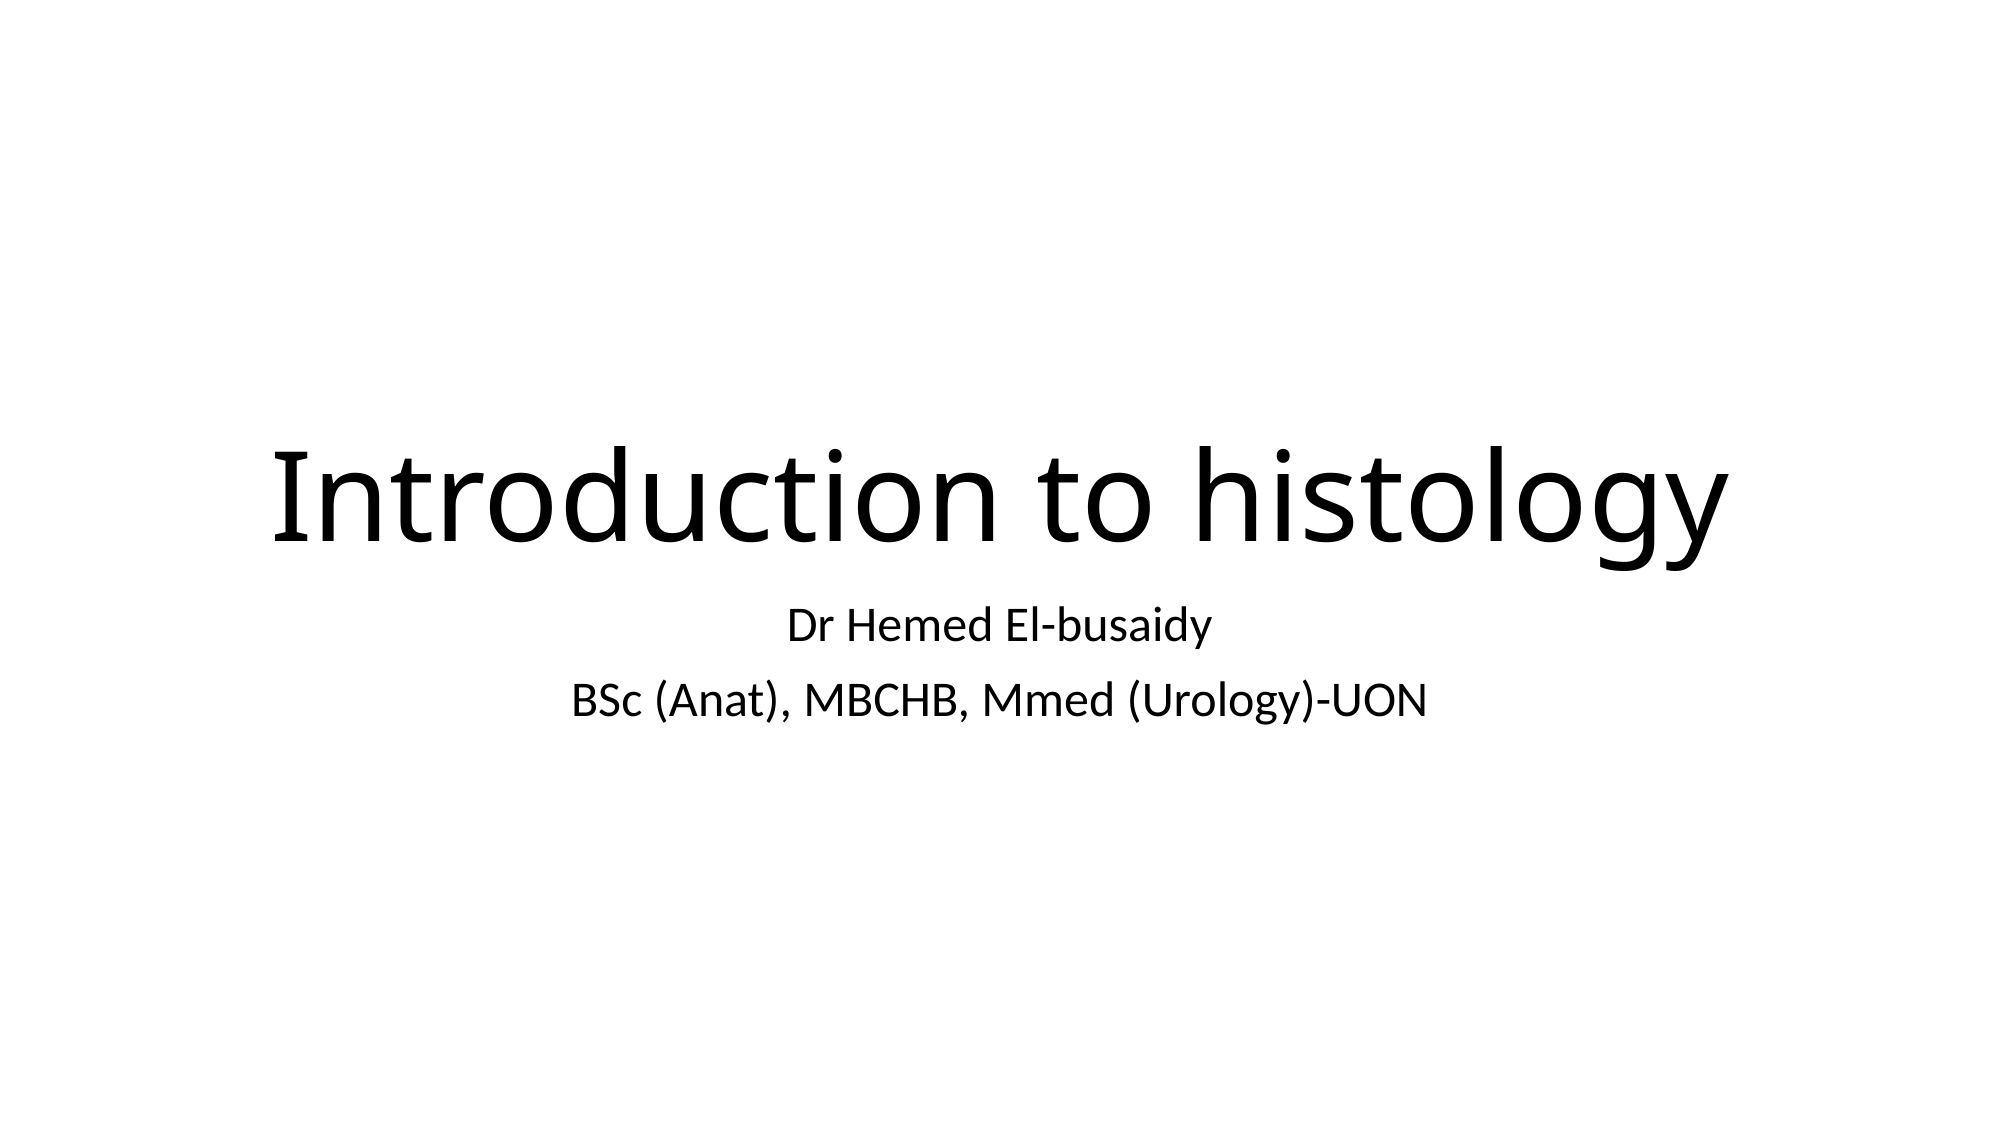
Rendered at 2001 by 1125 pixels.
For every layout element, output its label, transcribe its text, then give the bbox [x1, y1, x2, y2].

subtitle Dr Hemed El-busaidy BSc (Anat), MBCHB, Mmed (Urology)-UON [249, 590, 1750, 863]
title Introduction to histology [249, 184, 1750, 576]
